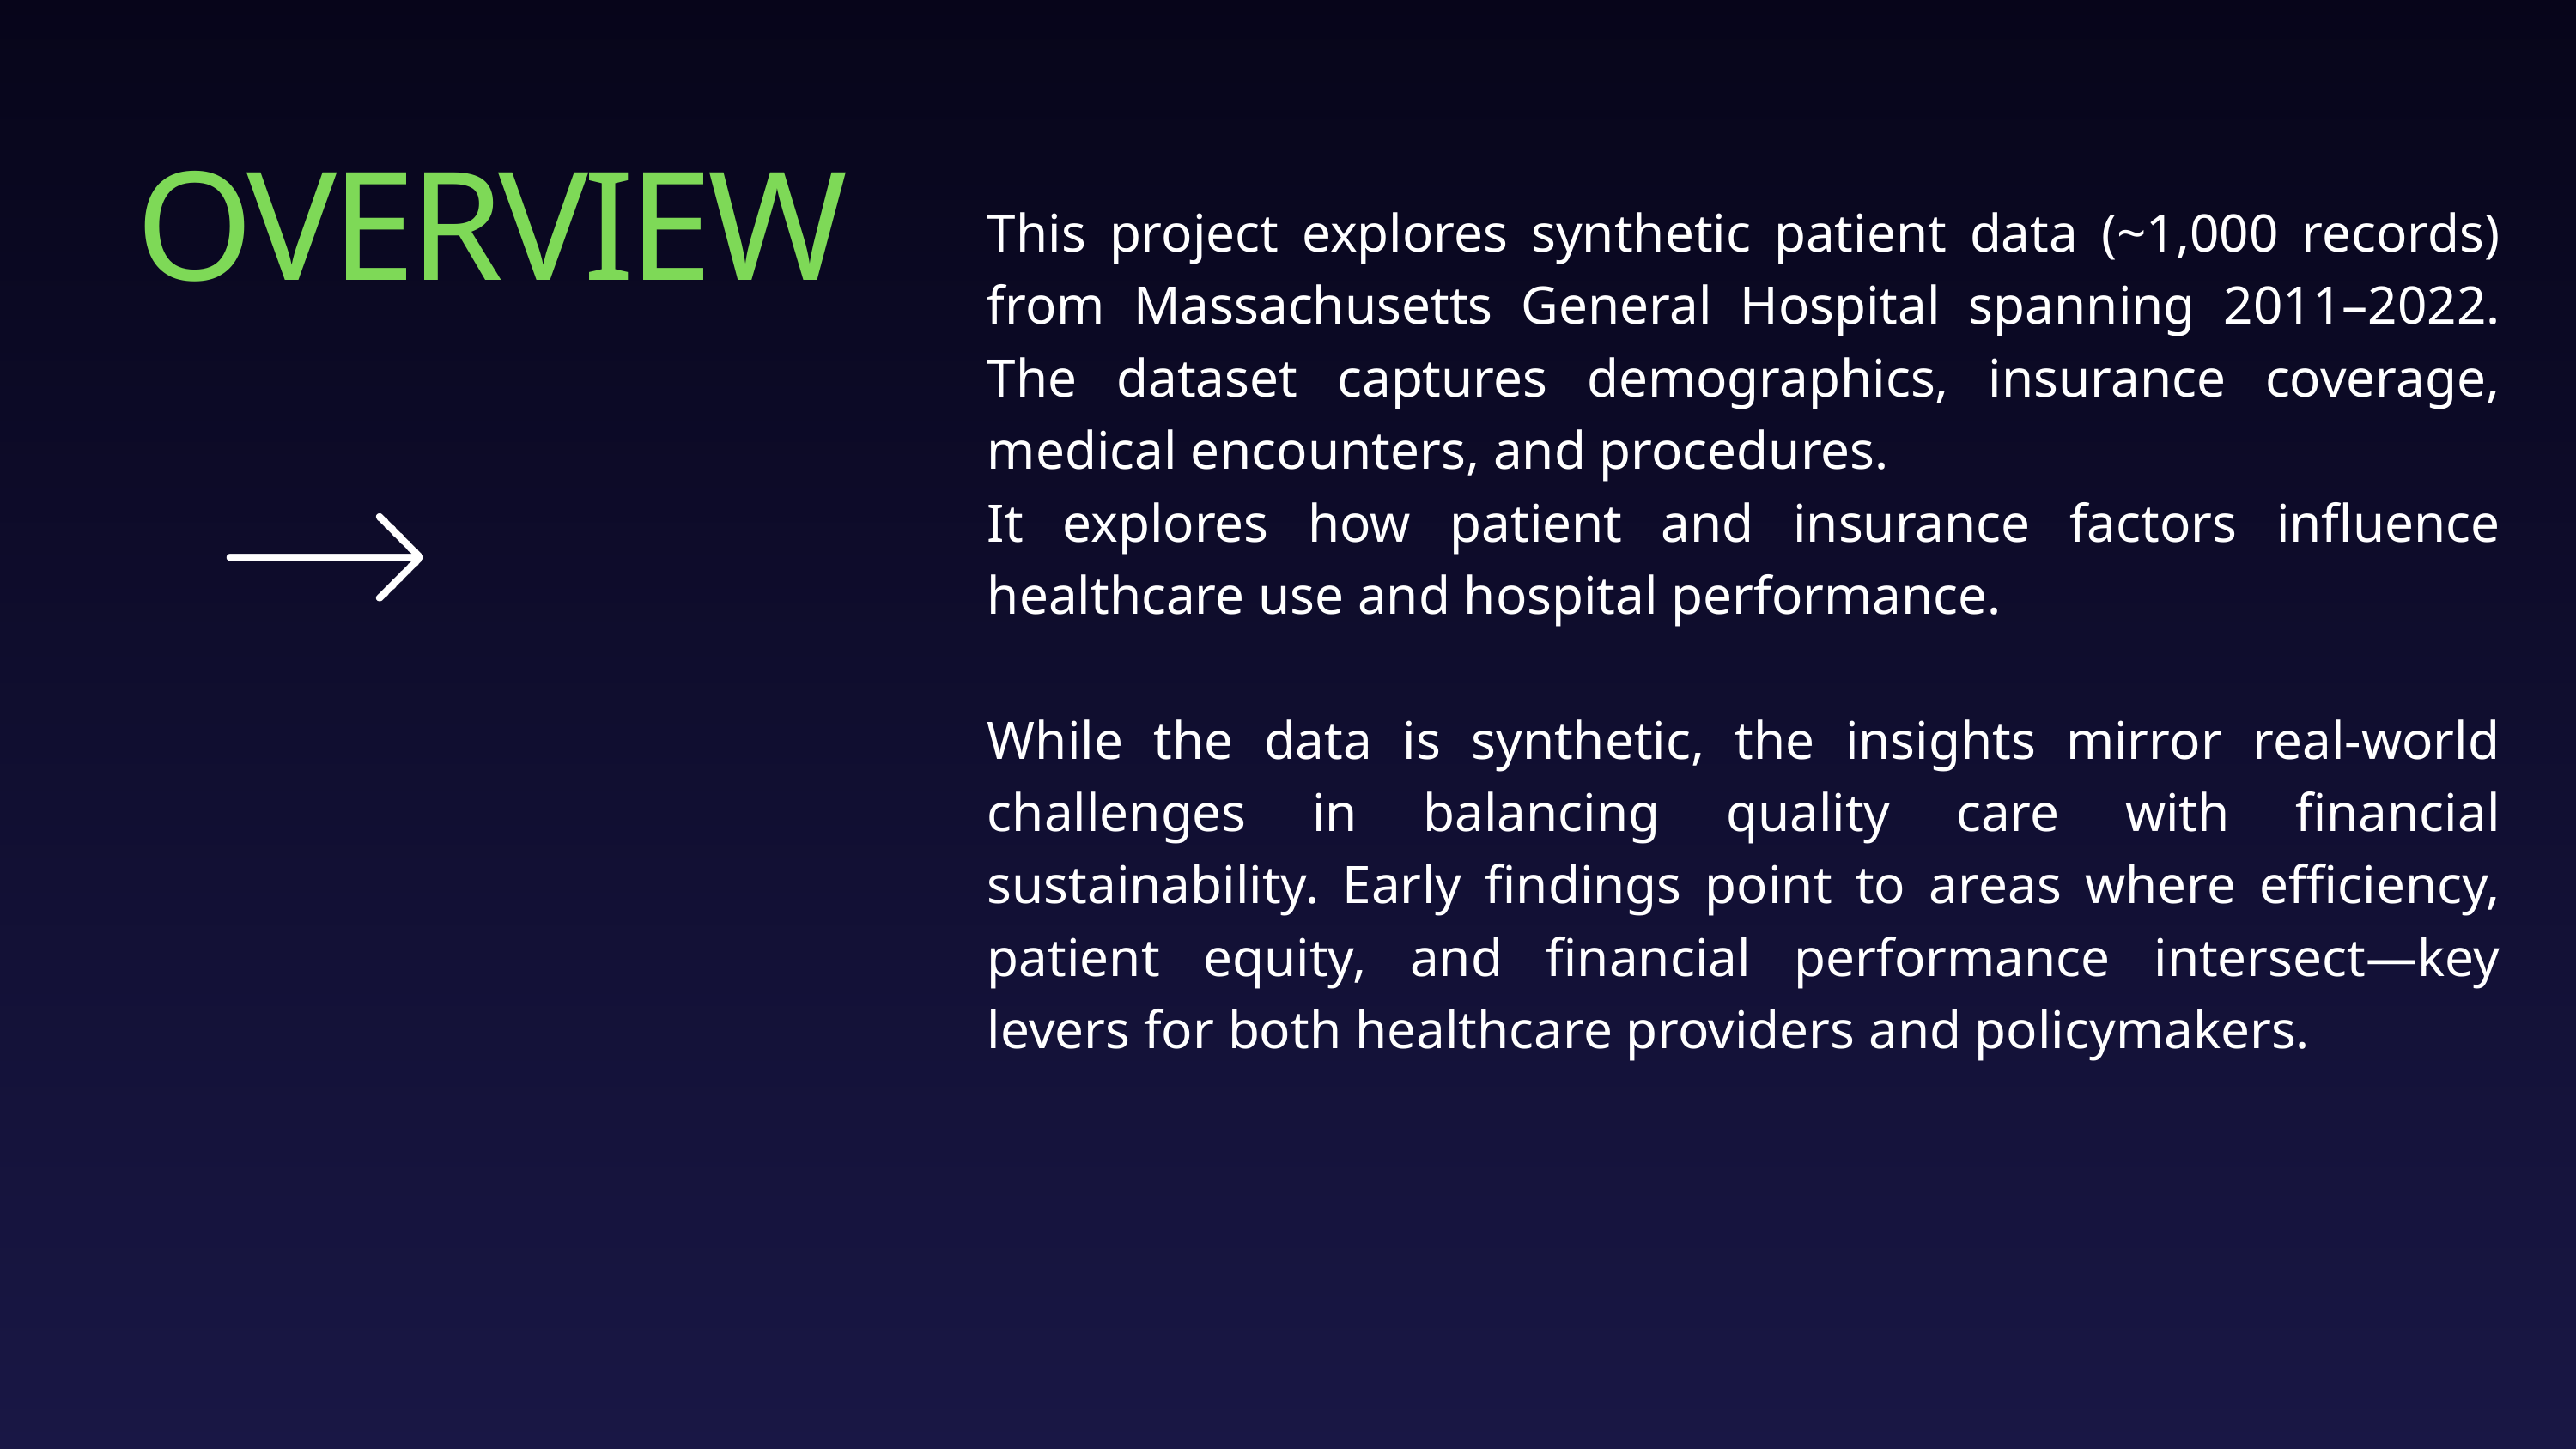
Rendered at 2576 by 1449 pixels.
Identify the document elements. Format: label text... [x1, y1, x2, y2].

text_box [226, 512, 424, 603]
text_box OVERVIEW [96, 190, 1023, 311]
text_box This project explores synthetic patient data (~1,000 records) from Massachusetts General Hospital spanning 2011–2022. The dataset captures demographics, insurance coverage, medical encounters, and procedures. It explores how patient and insurance factors influence healthcare use and hospital performance. While the data is synthetic, the insights mirror real-world challenges in balancing quality care with financial sustainability. Early findings point to areas where efficiency, patient equity, and financial performance intersect—key levers for both healthcare providers and policymakers. [987, 190, 2501, 1059]
